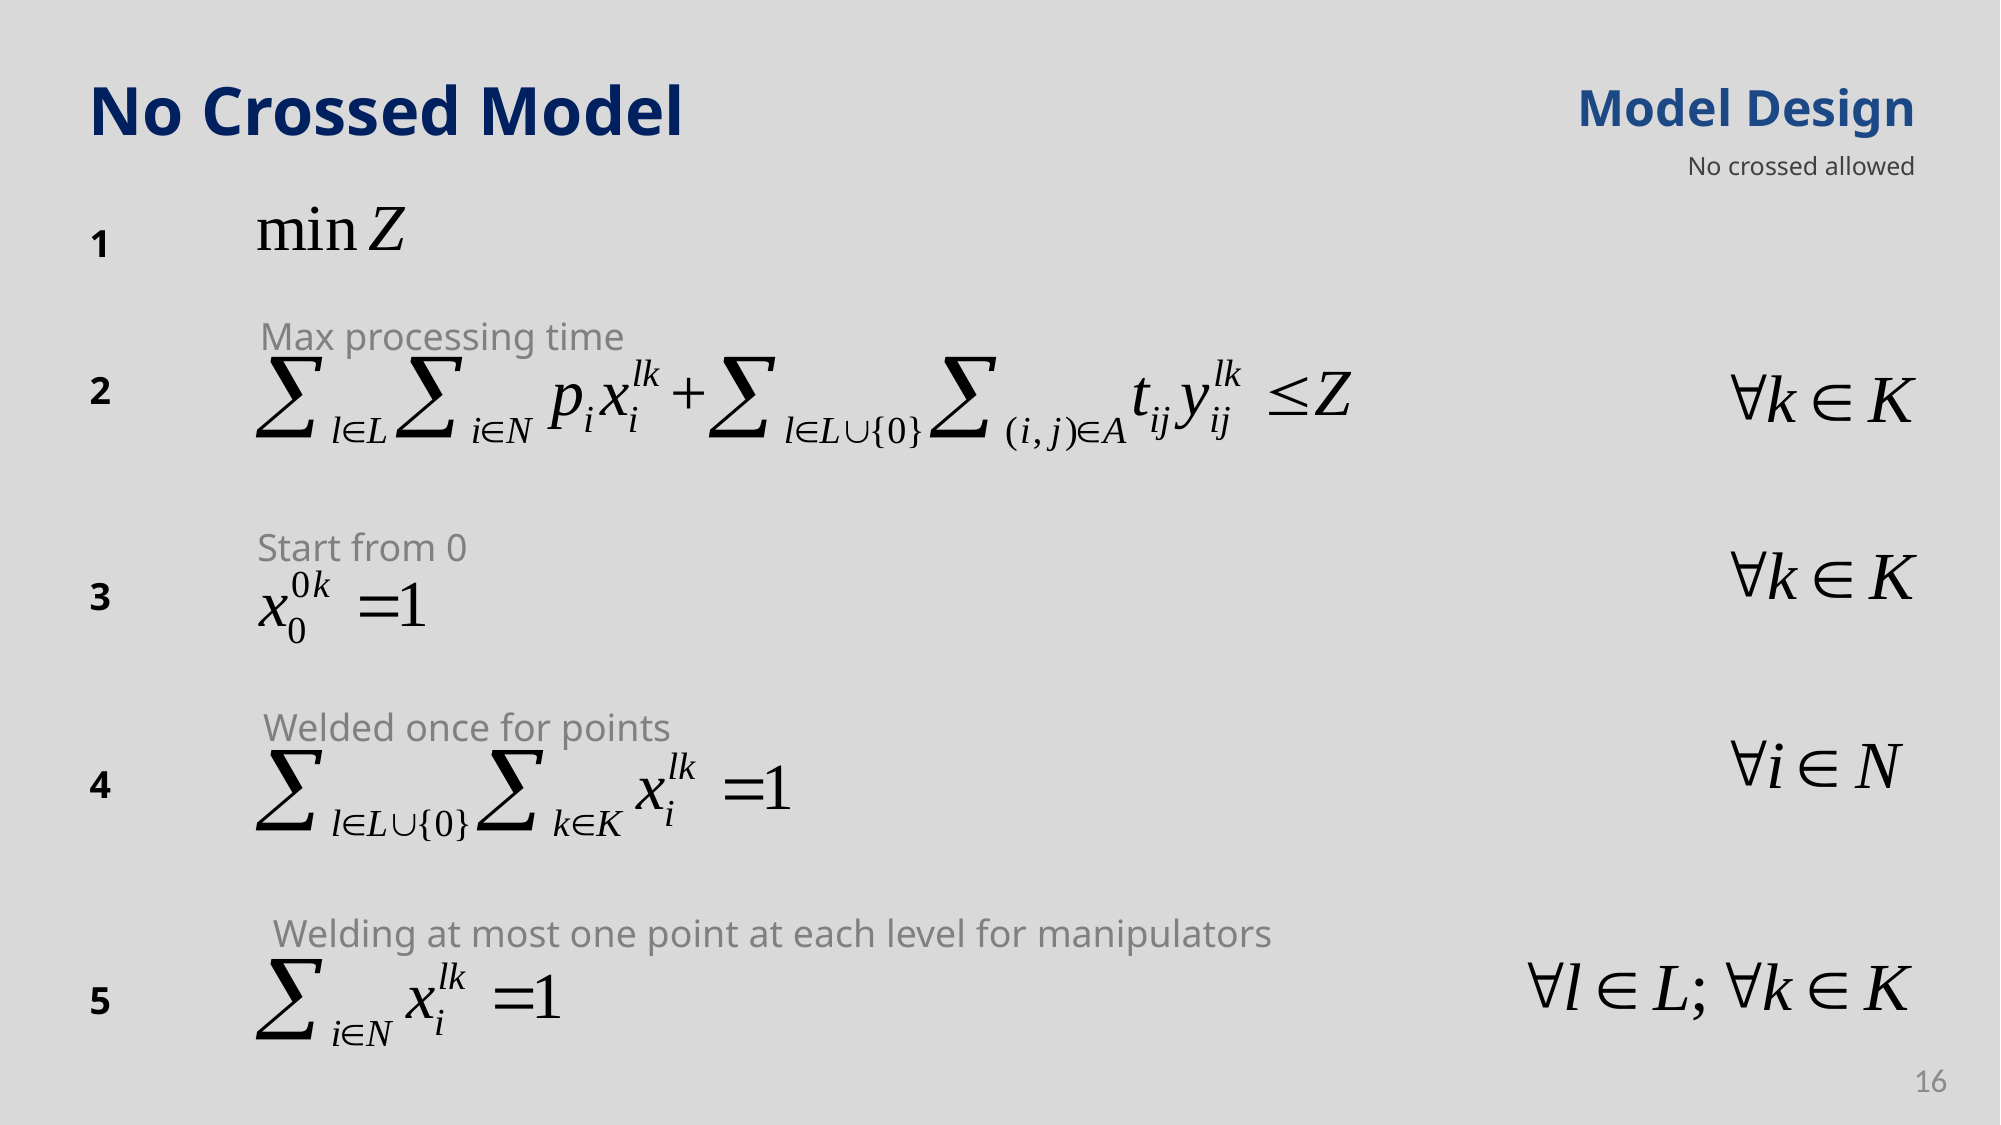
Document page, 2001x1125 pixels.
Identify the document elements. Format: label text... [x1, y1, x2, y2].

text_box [1711, 726, 1920, 805]
text_box 1 [74, 185, 126, 273]
text_box Welding at most one point at each level for manipulators [258, 875, 1289, 962]
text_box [1711, 537, 1932, 617]
text_box Model Design [1383, 68, 1932, 144]
text_box 2 [74, 332, 126, 420]
text_box No crossed allowed [1064, 128, 1931, 189]
text_box 5 [74, 942, 126, 1029]
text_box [247, 345, 1366, 463]
text_box Start from 0 [242, 489, 483, 576]
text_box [247, 556, 432, 655]
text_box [247, 948, 568, 1057]
text_box No Crossed Model [73, 61, 852, 156]
text_box 3 [74, 538, 126, 625]
text_box Max processing time [244, 278, 641, 366]
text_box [1711, 360, 1931, 440]
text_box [247, 194, 422, 260]
text_box Welded once for points [248, 669, 687, 738]
slide_number 16 [1512, 1048, 1963, 1109]
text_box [1508, 948, 1931, 1039]
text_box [247, 738, 798, 857]
text_box 4 [74, 726, 126, 813]
